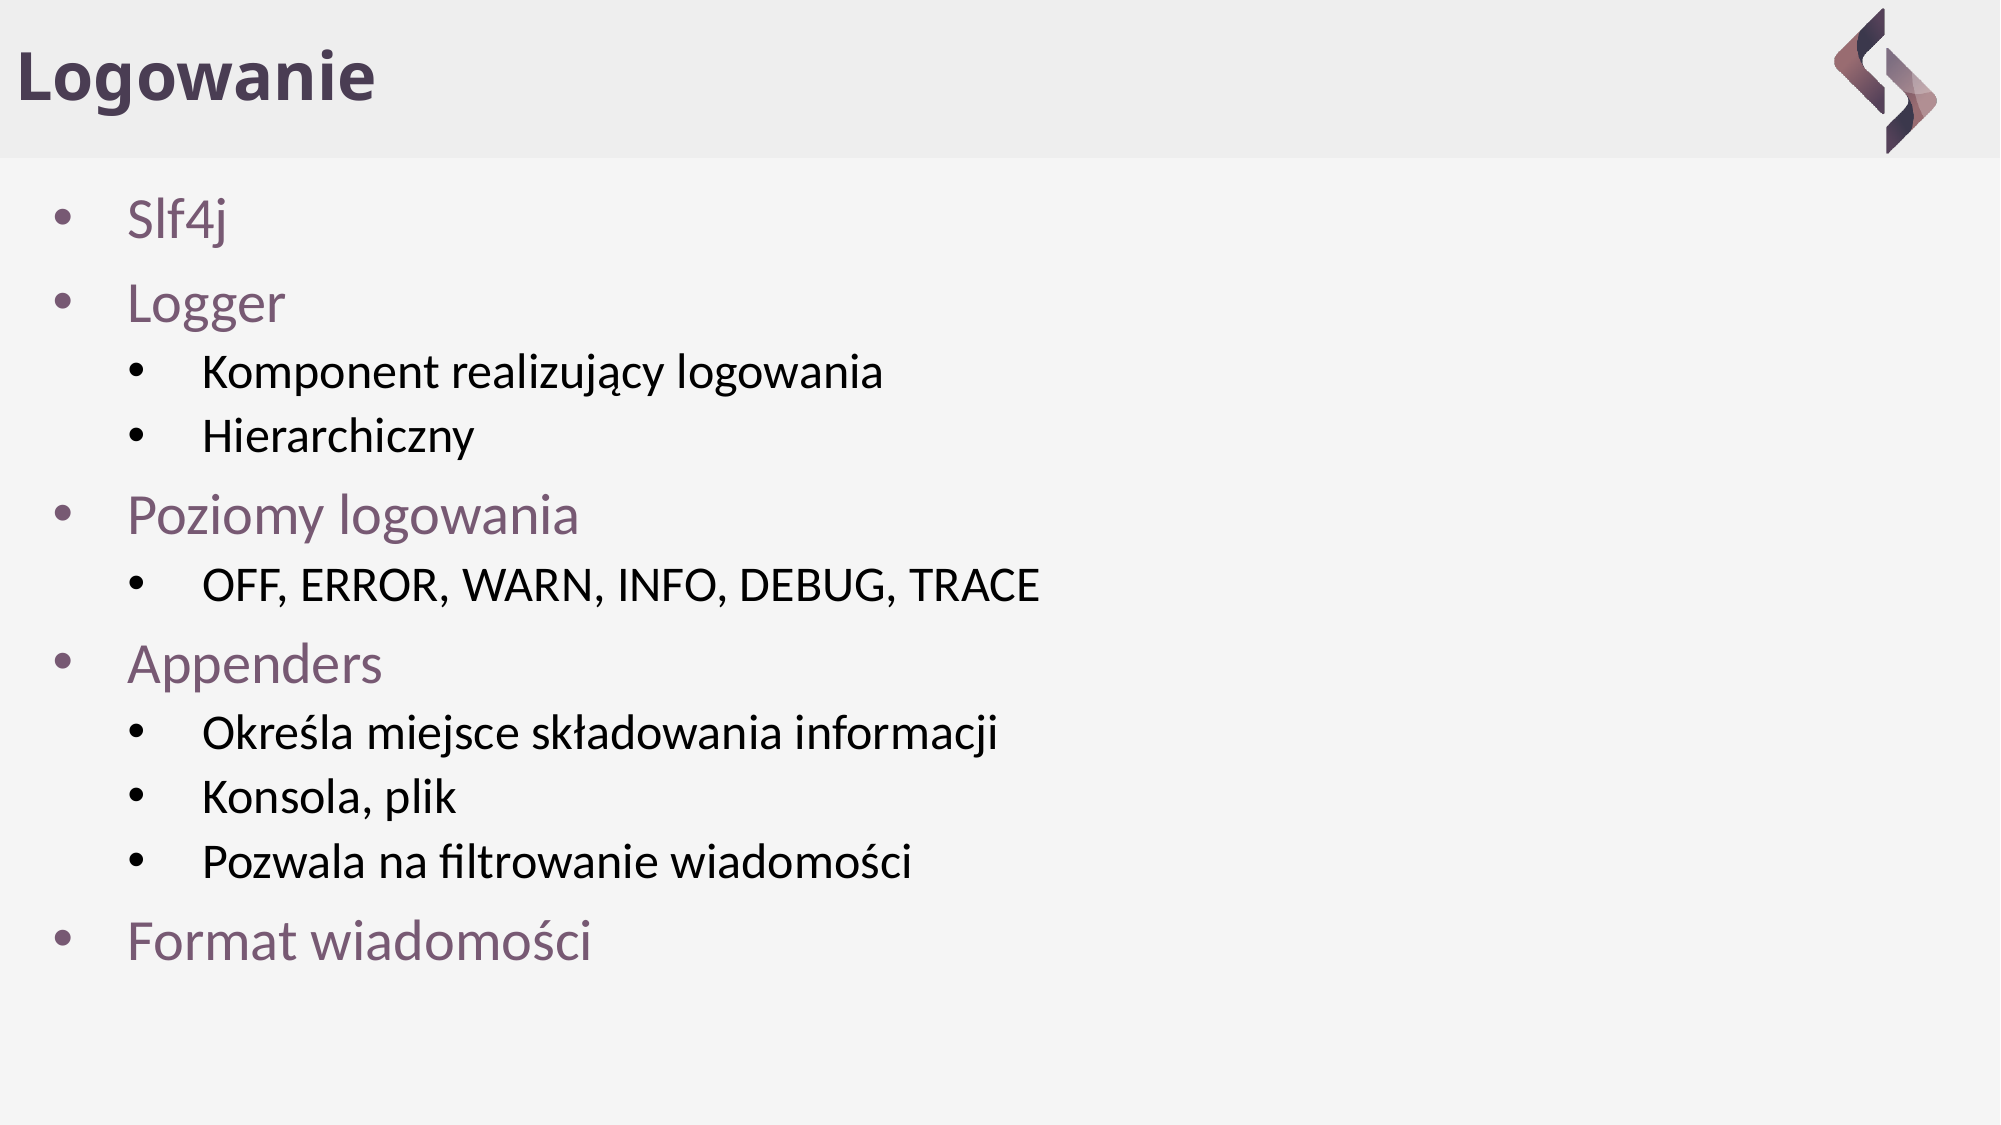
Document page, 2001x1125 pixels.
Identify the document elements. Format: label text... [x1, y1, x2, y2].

picture [1787, 0, 2001, 166]
list Slf4j Logger Komponent realizujący logowania Hierarchiczny Poziomy logowania OFF, ERROR, WARN, INFO, DEBUG, TRACE Appenders Określa miejsce składowania informacji Konsola, plik Pozwala na filtrowanie wiadomości Format wiadomości [37, 180, 1974, 1085]
title Logowanie [0, 0, 1788, 158]
